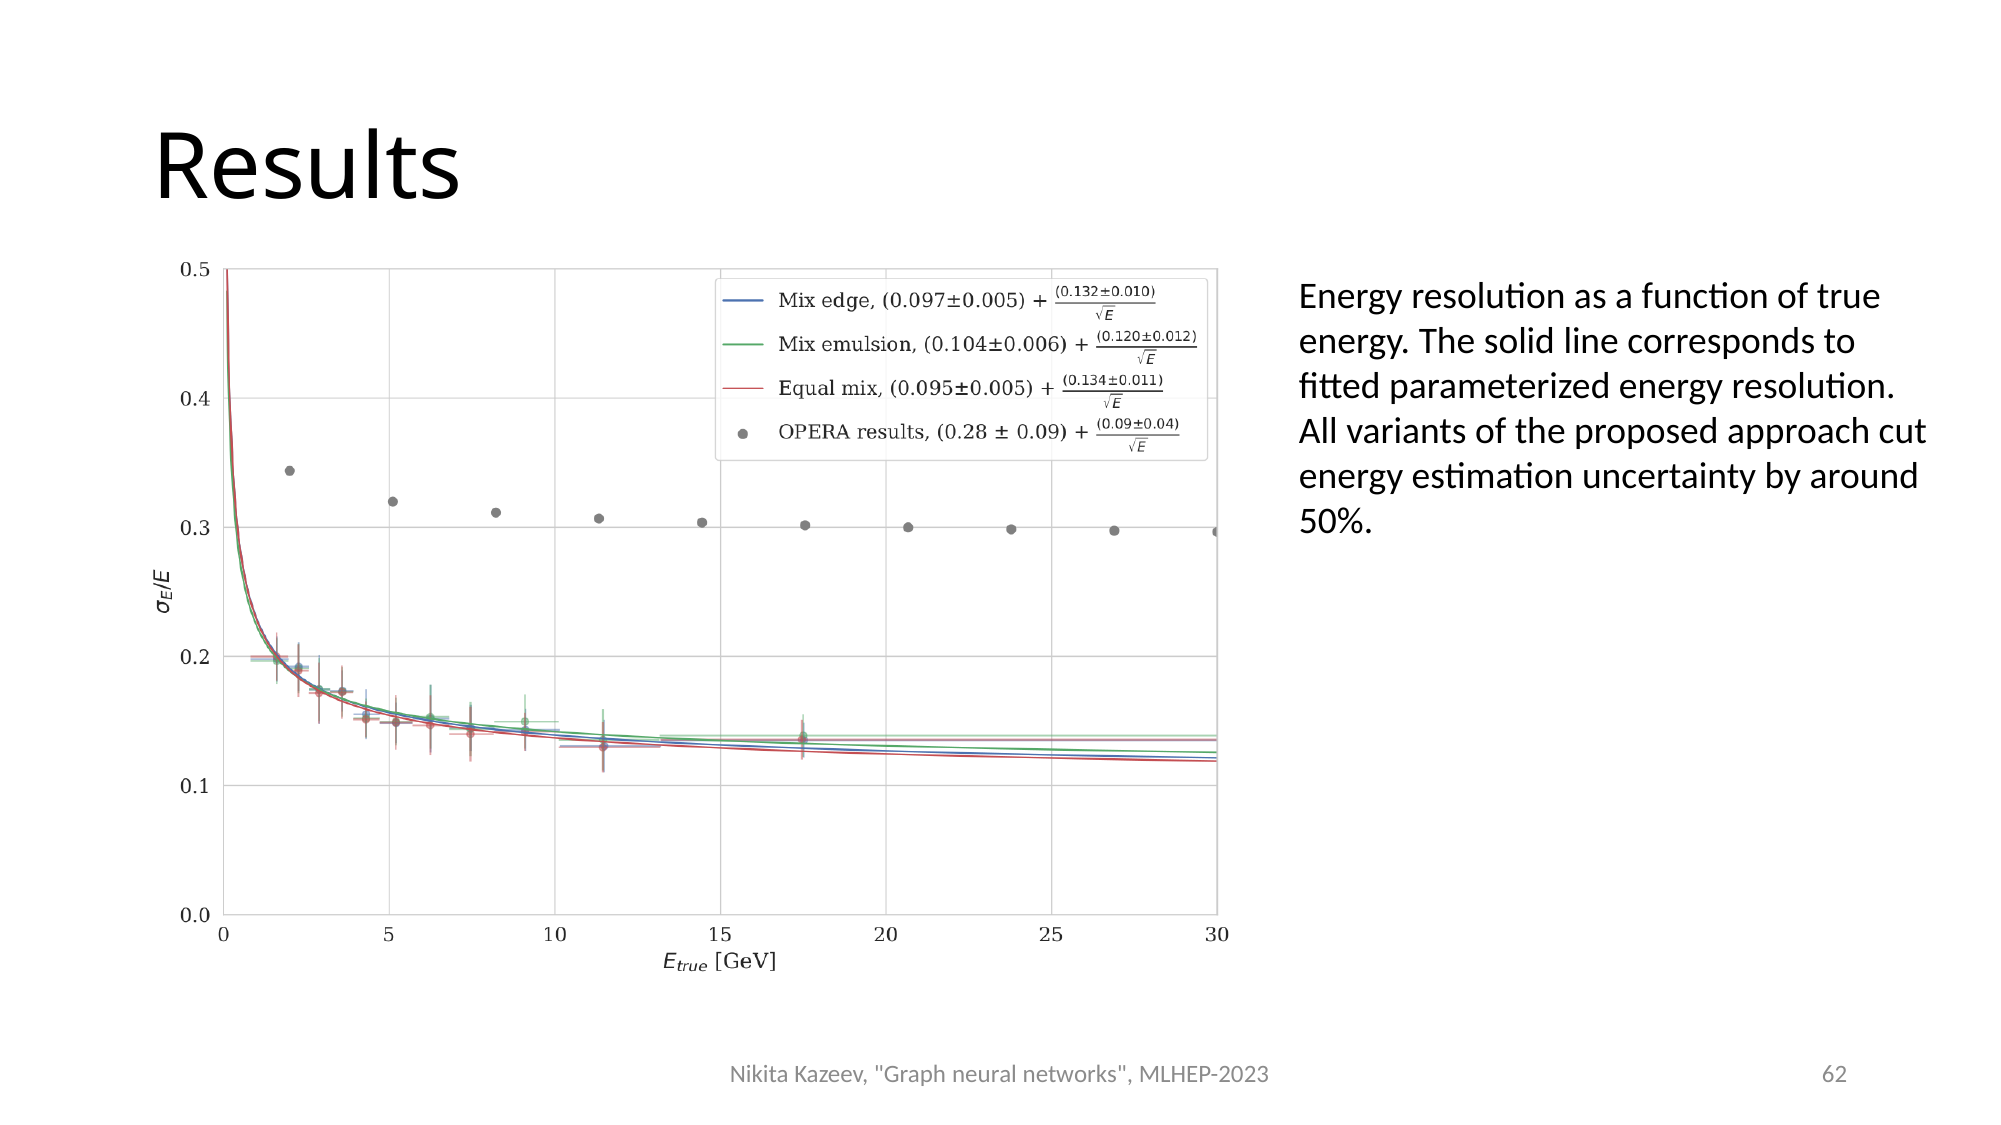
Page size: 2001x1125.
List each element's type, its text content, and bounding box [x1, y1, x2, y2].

title Results [137, 59, 1863, 278]
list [147, 259, 1232, 974]
footer Nikita Kazeev, "Graph neural networks", MLHEP-2023 [662, 1042, 1338, 1103]
slide_number 62 [1412, 1042, 1863, 1103]
text_box Energy resolution as a function of true energy. The solid line corresponds to fitted parameterized energy resolution. All variants of the proposed approach cut energy estimation uncertainty by around 50%. [1283, 263, 1952, 549]
